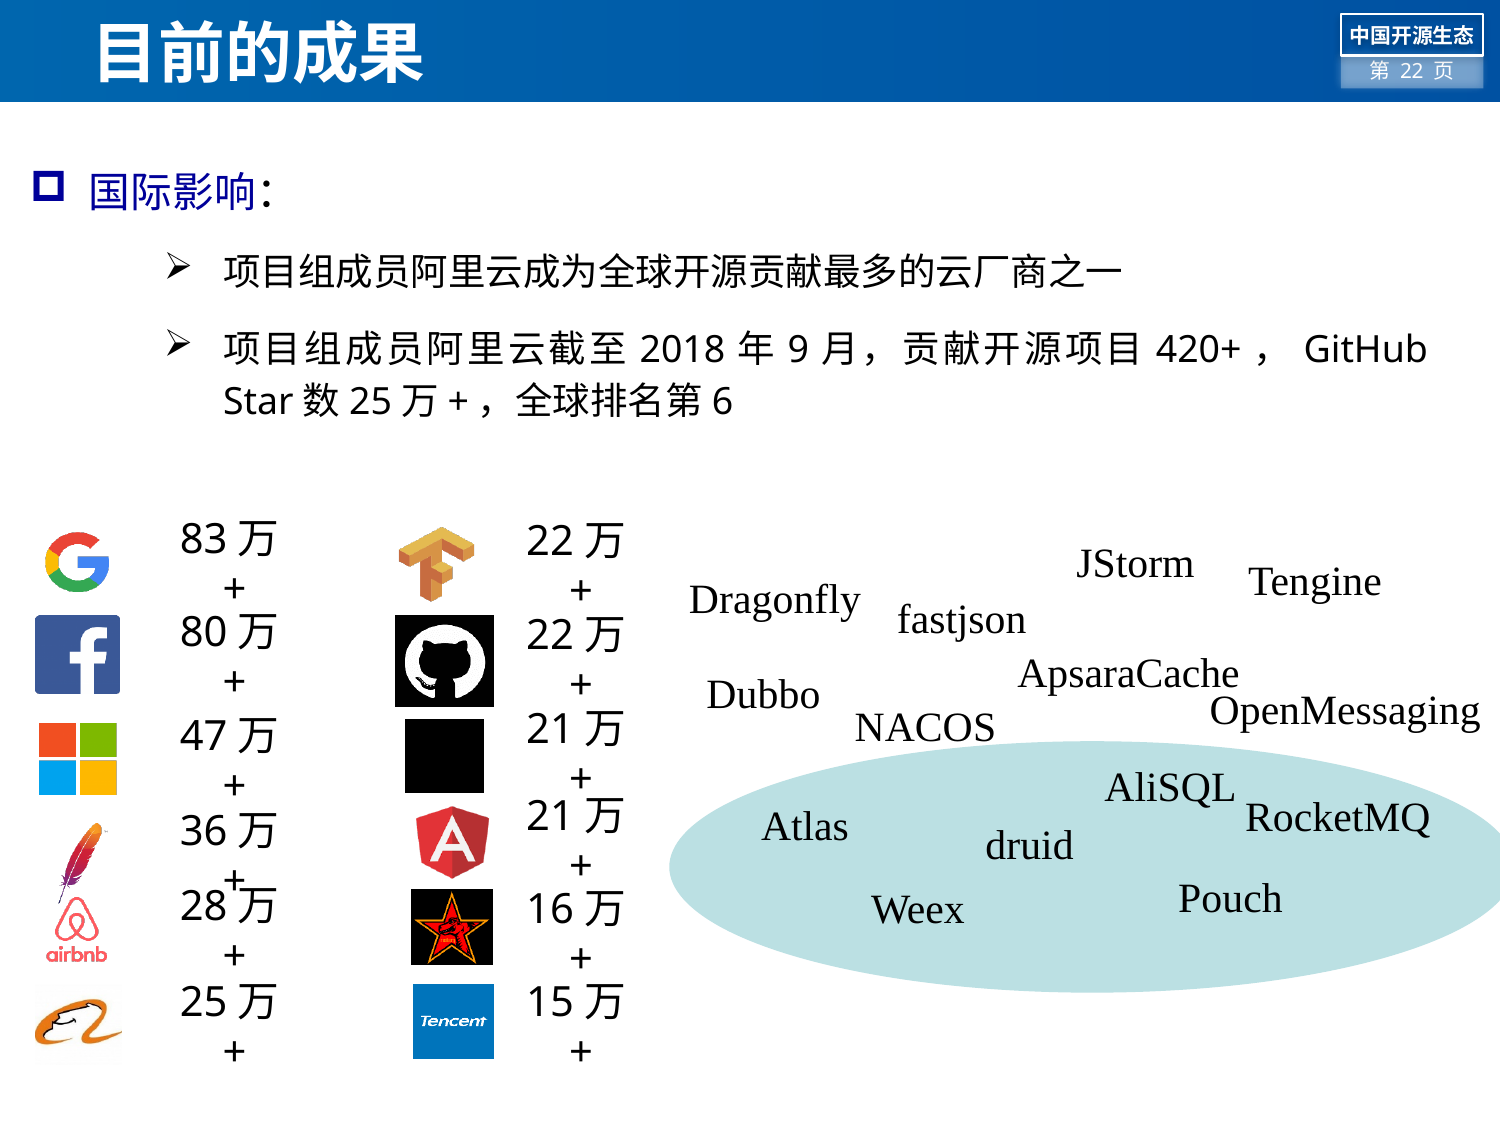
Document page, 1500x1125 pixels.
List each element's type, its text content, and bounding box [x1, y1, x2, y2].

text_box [669, 521, 1500, 993]
text_box 国际影响： 项目组成员阿里云成为全球开源贡献最多的云厂商之一 项目组成员阿里云截至2018年9月，贡献开源项目420+，GitHub Star数25万+，全球排名第6 [0, 116, 1464, 470]
title 目前的成果 [76, 0, 1342, 103]
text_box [33, 522, 651, 1065]
